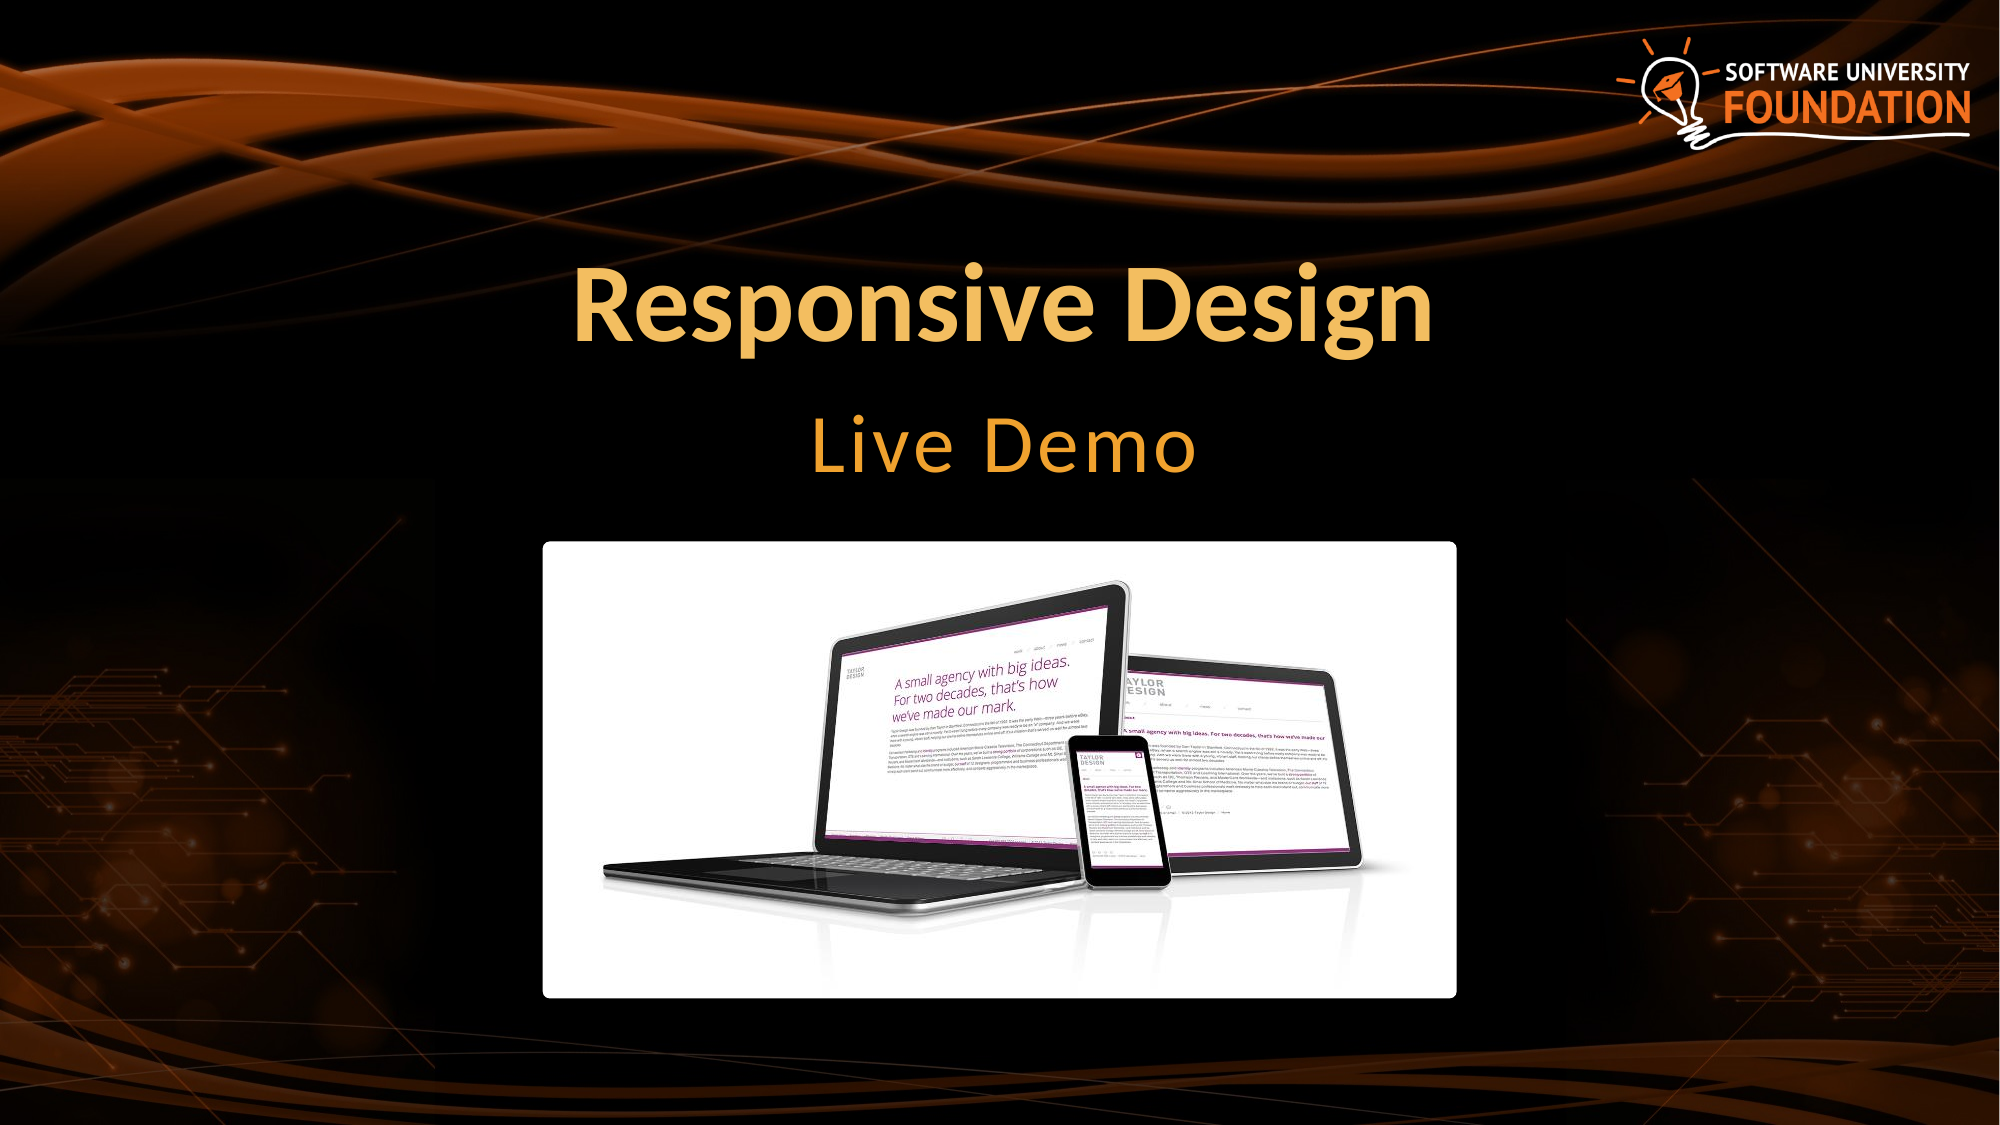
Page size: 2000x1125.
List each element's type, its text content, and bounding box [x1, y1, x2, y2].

subtitle Live Demo [354, 378, 1655, 497]
title Responsive Design [354, 237, 1655, 373]
picture [0, 0, 2000, 1125]
